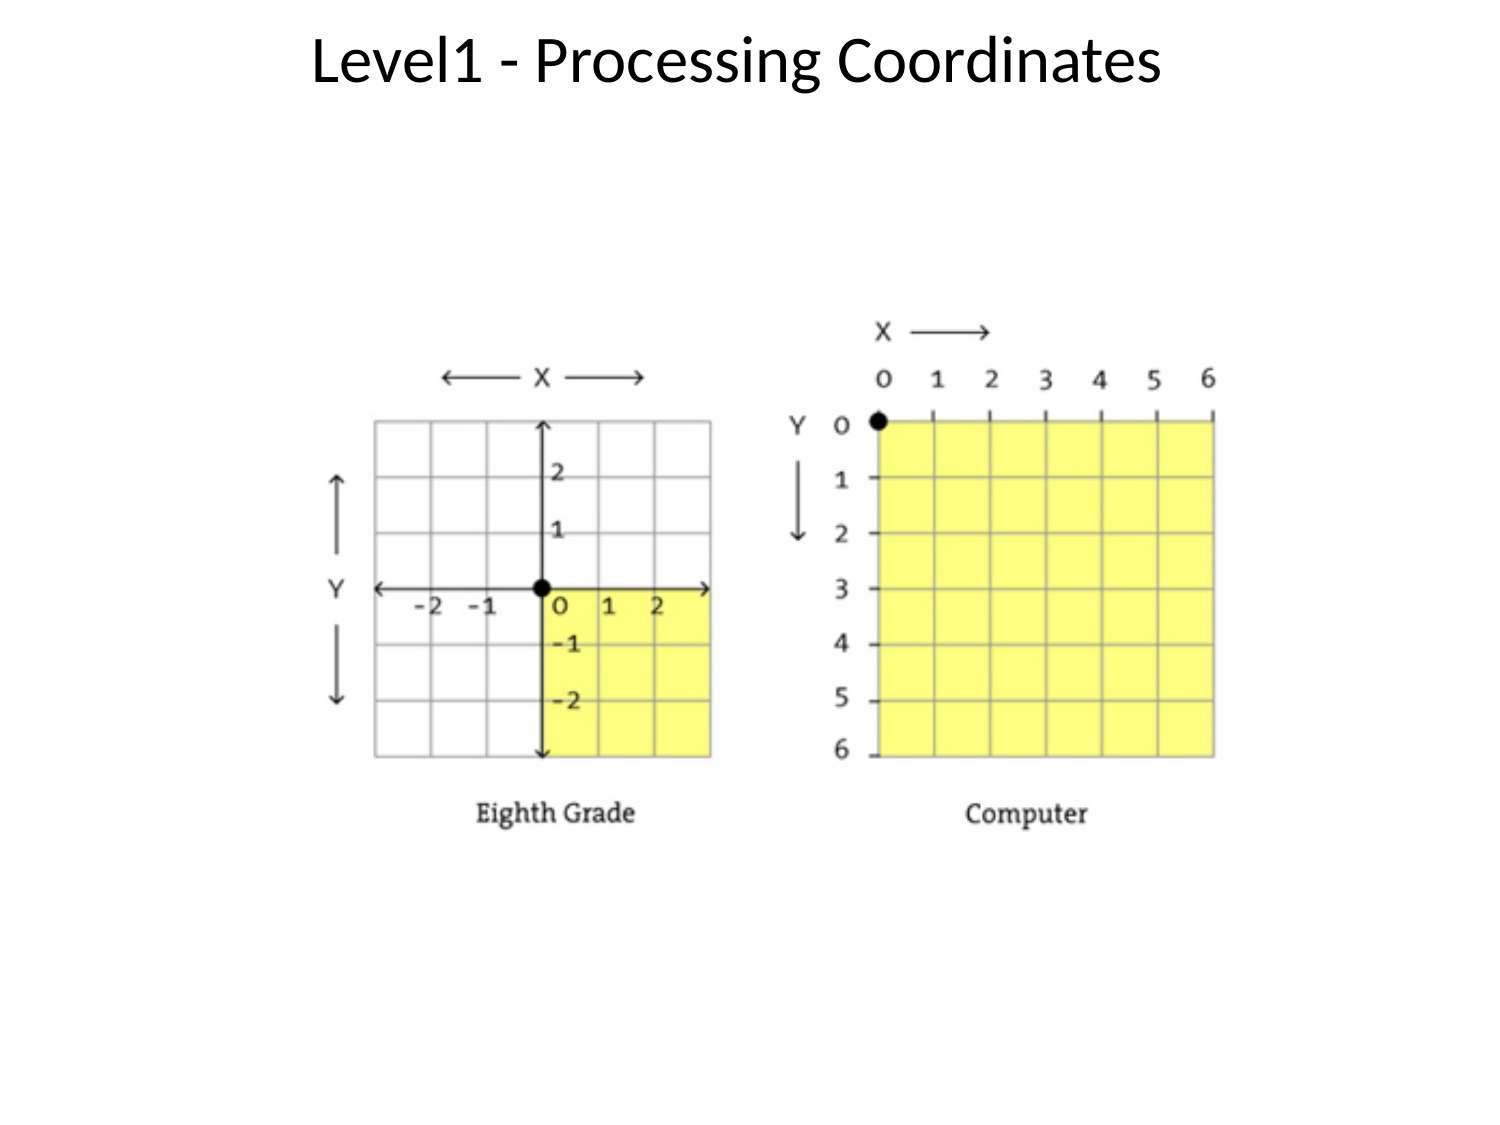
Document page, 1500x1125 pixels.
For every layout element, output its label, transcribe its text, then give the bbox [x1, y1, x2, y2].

title Level1 - Processing Coordinates [62, 0, 1413, 113]
picture [74, 274, 1463, 876]
